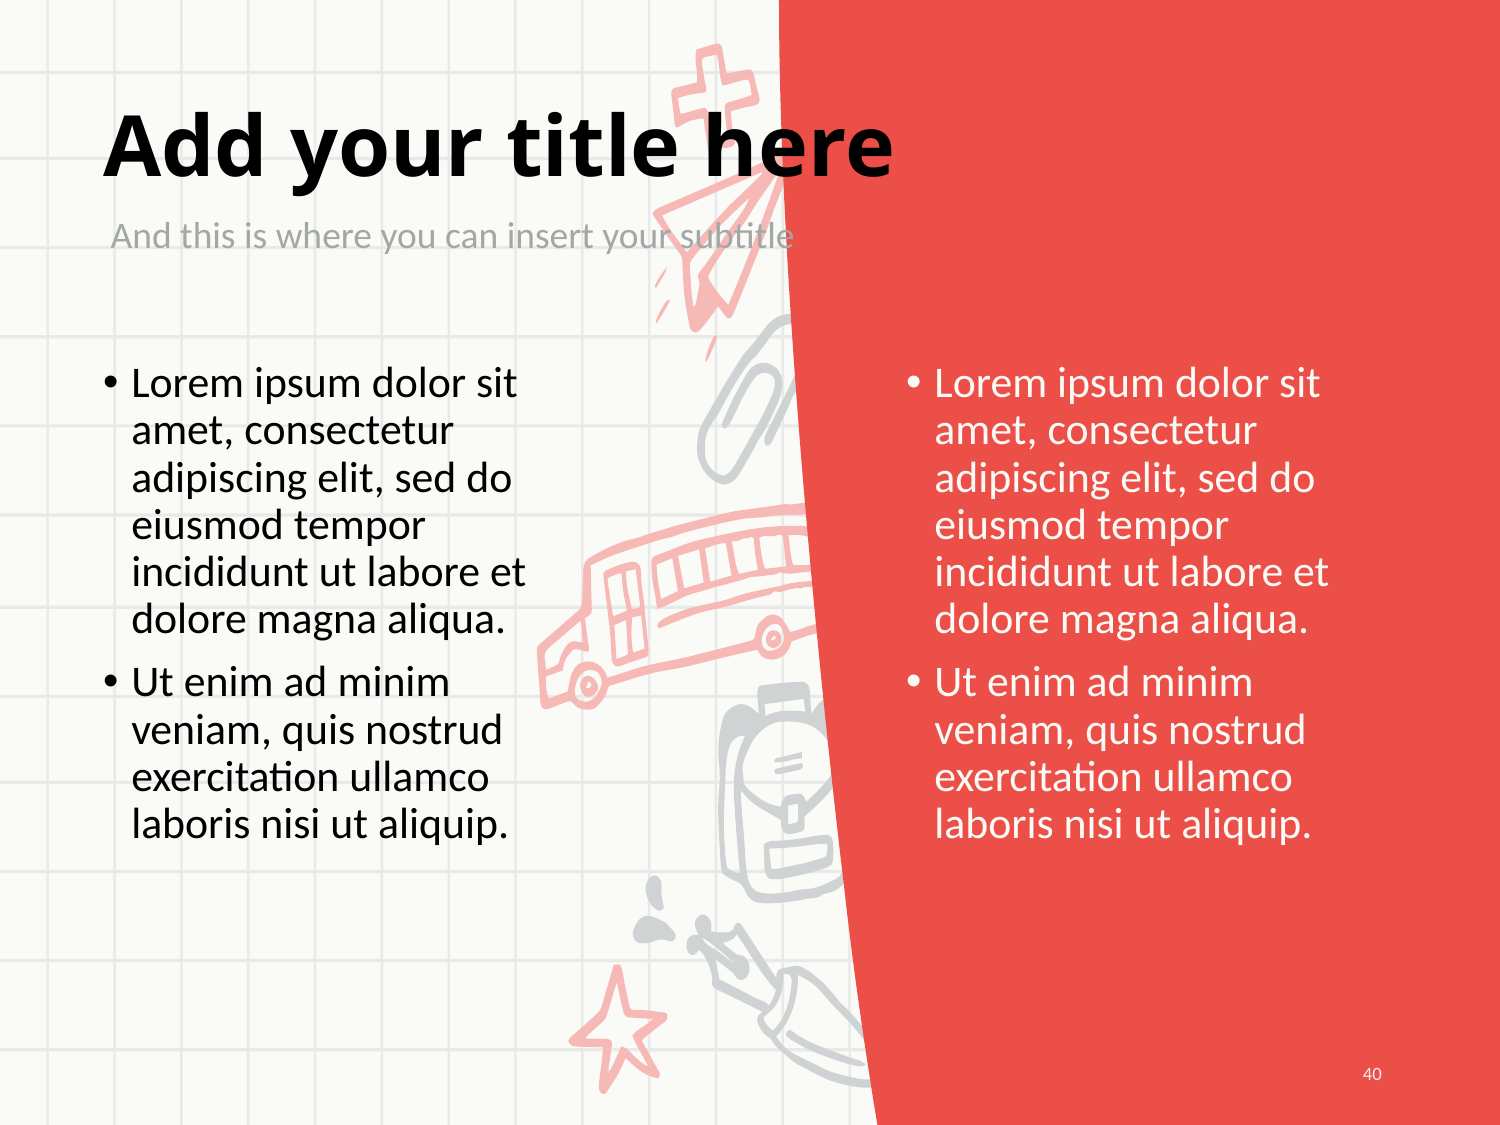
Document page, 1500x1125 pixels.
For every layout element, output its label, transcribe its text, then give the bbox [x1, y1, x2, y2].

title Add your title here [103, 94, 1397, 203]
list Lorem ipsum dolor sit amet, consectetur adipiscing elit, sed do eiusmod tempor incididunt ut labore et dolore magna aliqua. Ut enim ad minim veniam, quis nostrud exercitation ullamco laboris nisi ut aliquip. [103, 345, 549, 1032]
slide_number 40 [1059, 1042, 1397, 1103]
list And this is where you can insert your subtitle [103, 208, 1397, 299]
list Lorem ipsum dolor sit amet, consectetur adipiscing elit, sed do eiusmod tempor incididunt ut labore et dolore magna aliqua. Ut enim ad minim veniam, quis nostrud exercitation ullamco laboris nisi ut aliquip. [906, 345, 1397, 1032]
